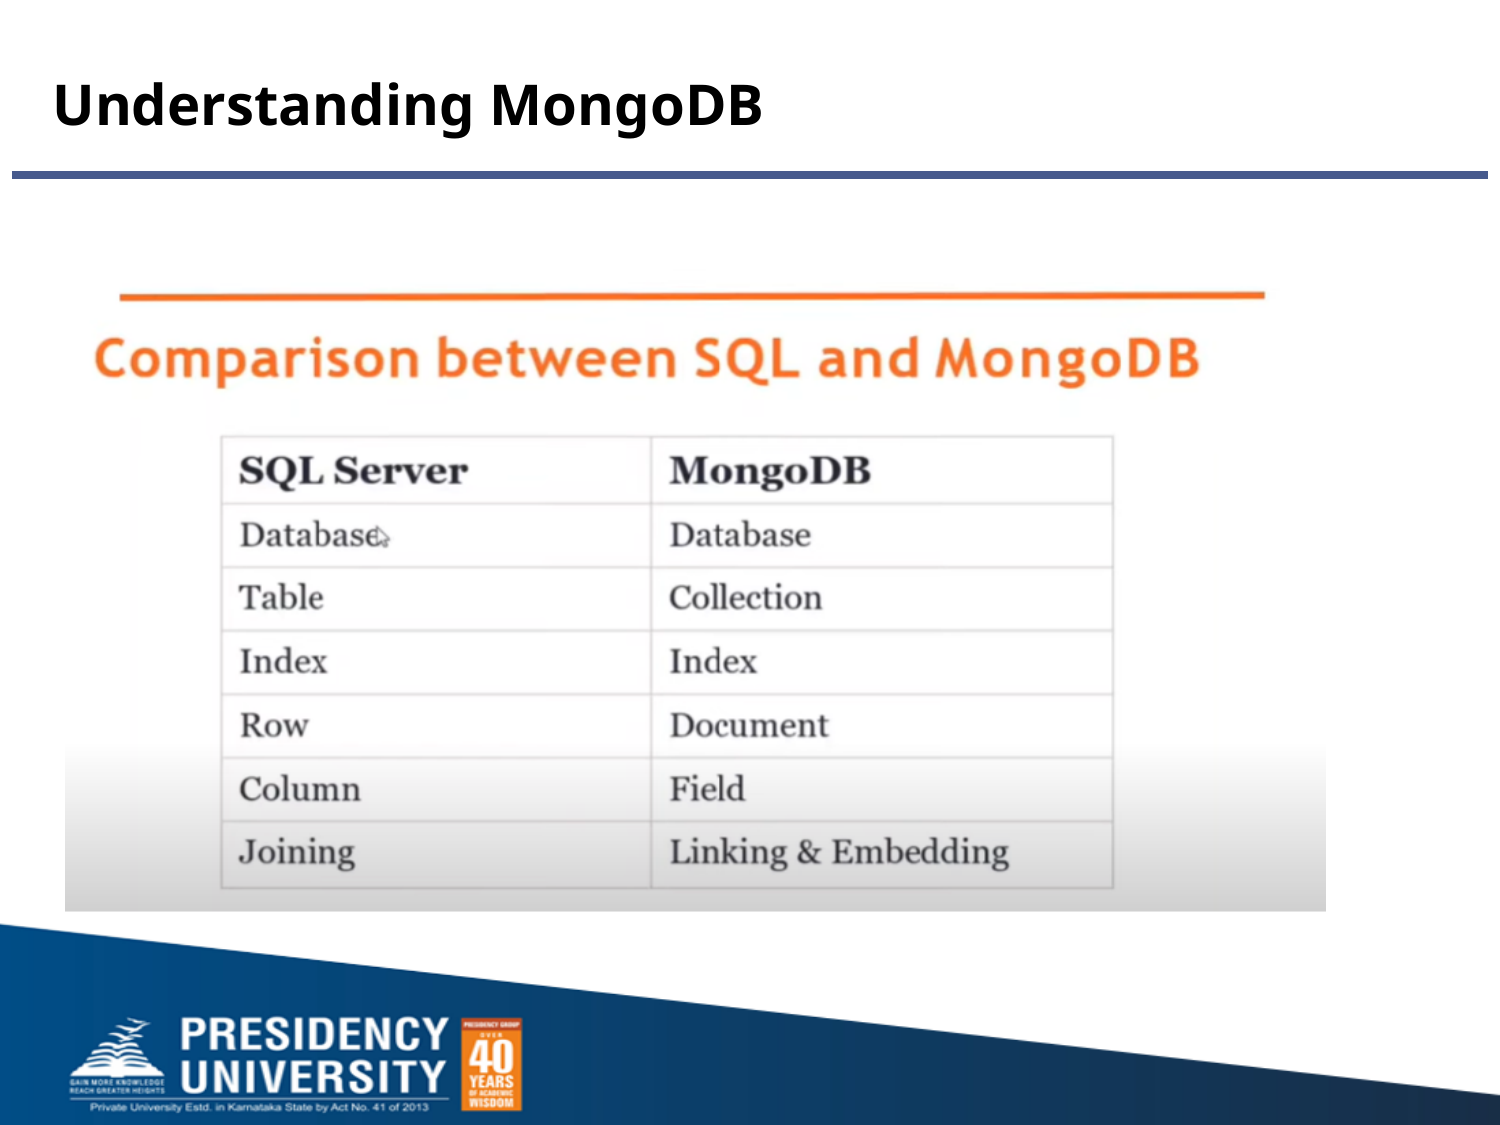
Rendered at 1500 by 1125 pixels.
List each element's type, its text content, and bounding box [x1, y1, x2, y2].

title Understanding MongoDB [37, 50, 1463, 145]
picture [0, 921, 1500, 1125]
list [64, 268, 1326, 913]
